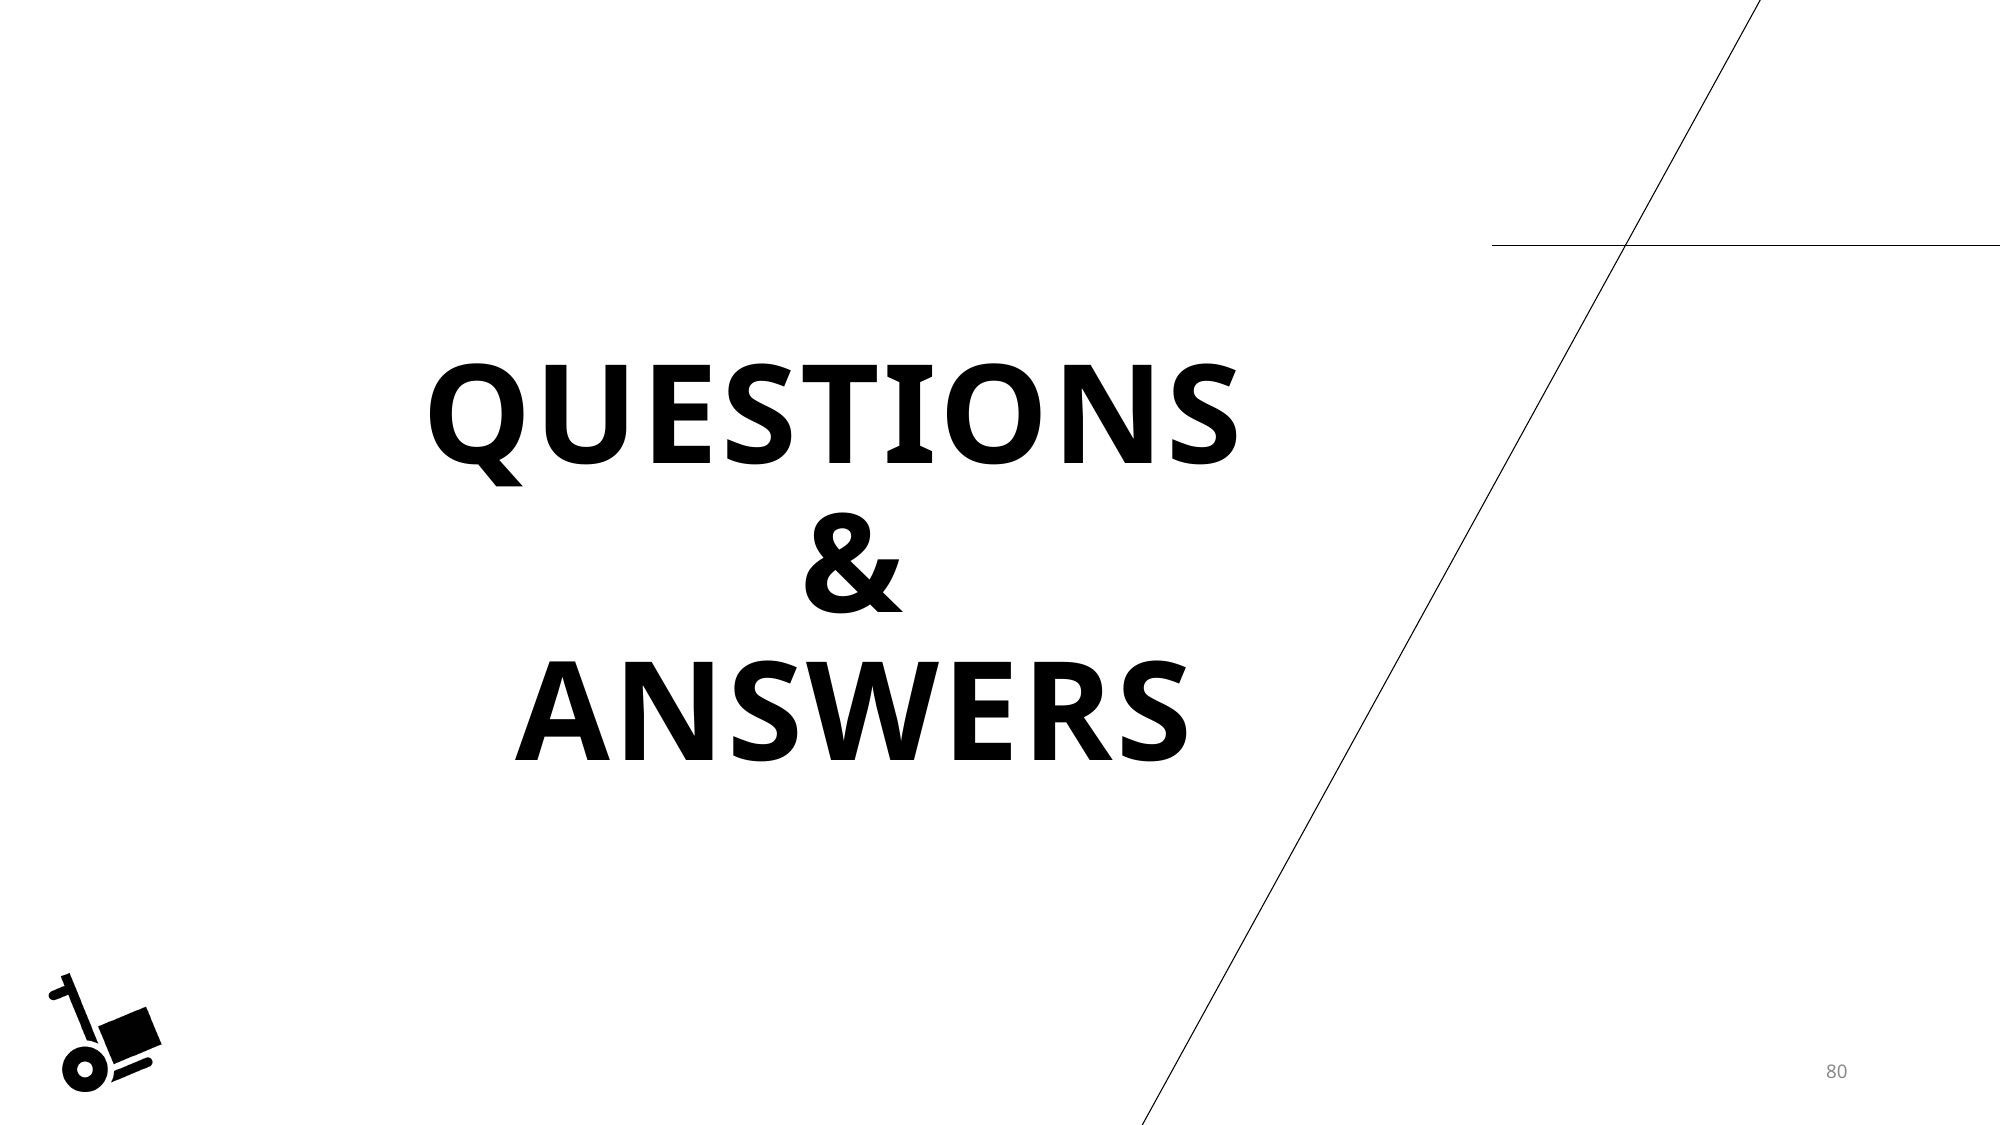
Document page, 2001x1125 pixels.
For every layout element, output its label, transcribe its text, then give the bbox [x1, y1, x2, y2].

title Questions & Answers [335, 600, 1373, 799]
picture [23, 952, 174, 1103]
slide_number 80 [1412, 1042, 1863, 1103]
